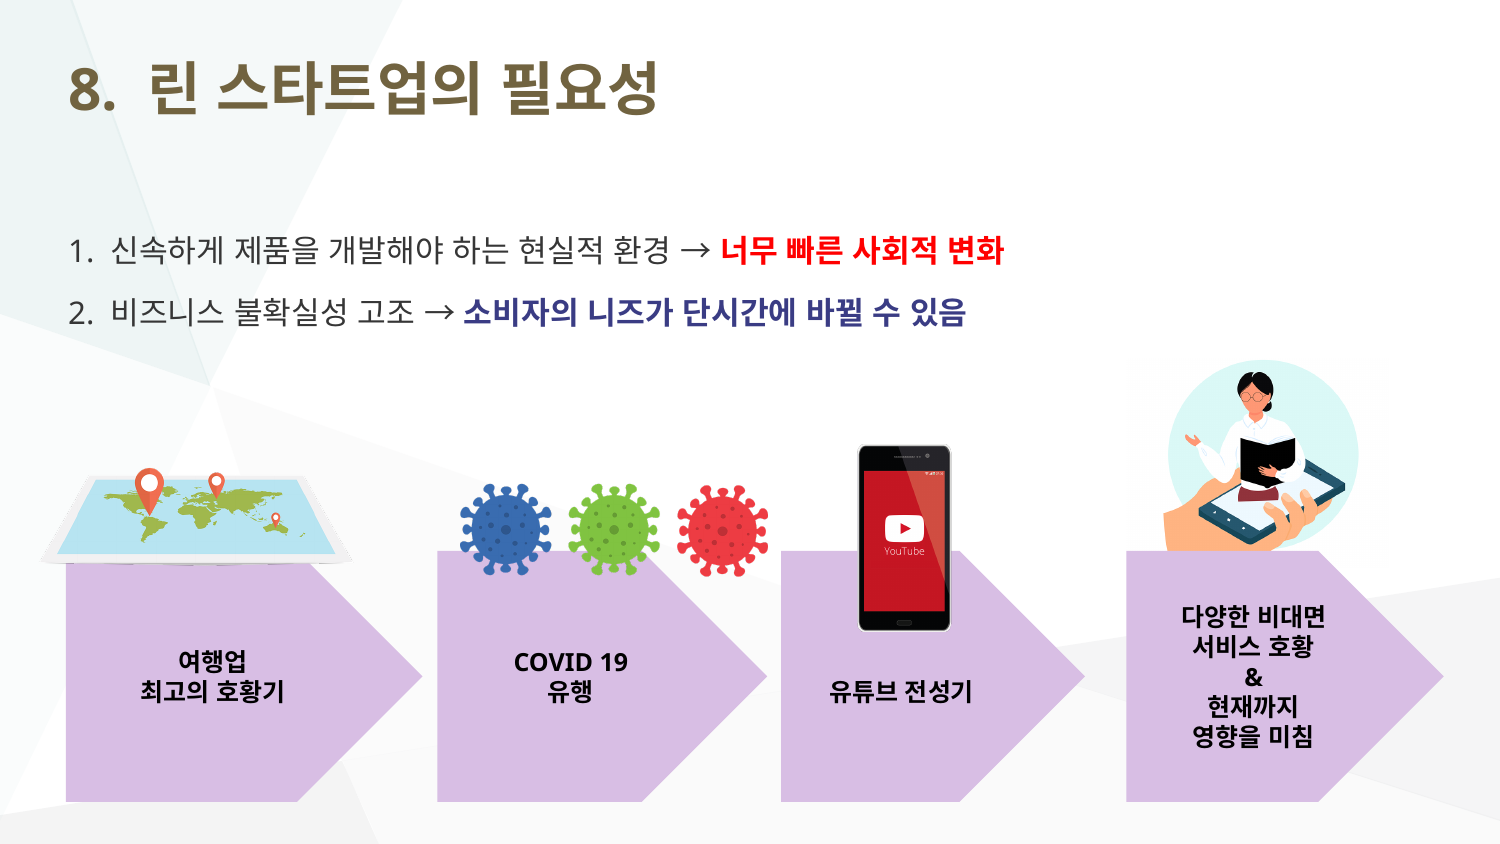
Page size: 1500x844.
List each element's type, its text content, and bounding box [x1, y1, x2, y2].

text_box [38, 357, 1444, 803]
title 8. 린 스타트업의 필요성 [53, 29, 1444, 145]
list 1. 신속하게 제품을 개발해야 하는 현실적 환경 → 너무 빠른 사회적 변화 2. 비즈니스 불확실성 고조 → 소비자의 니즈가 단시간에 바뀔 수 있음 [53, 160, 1444, 356]
